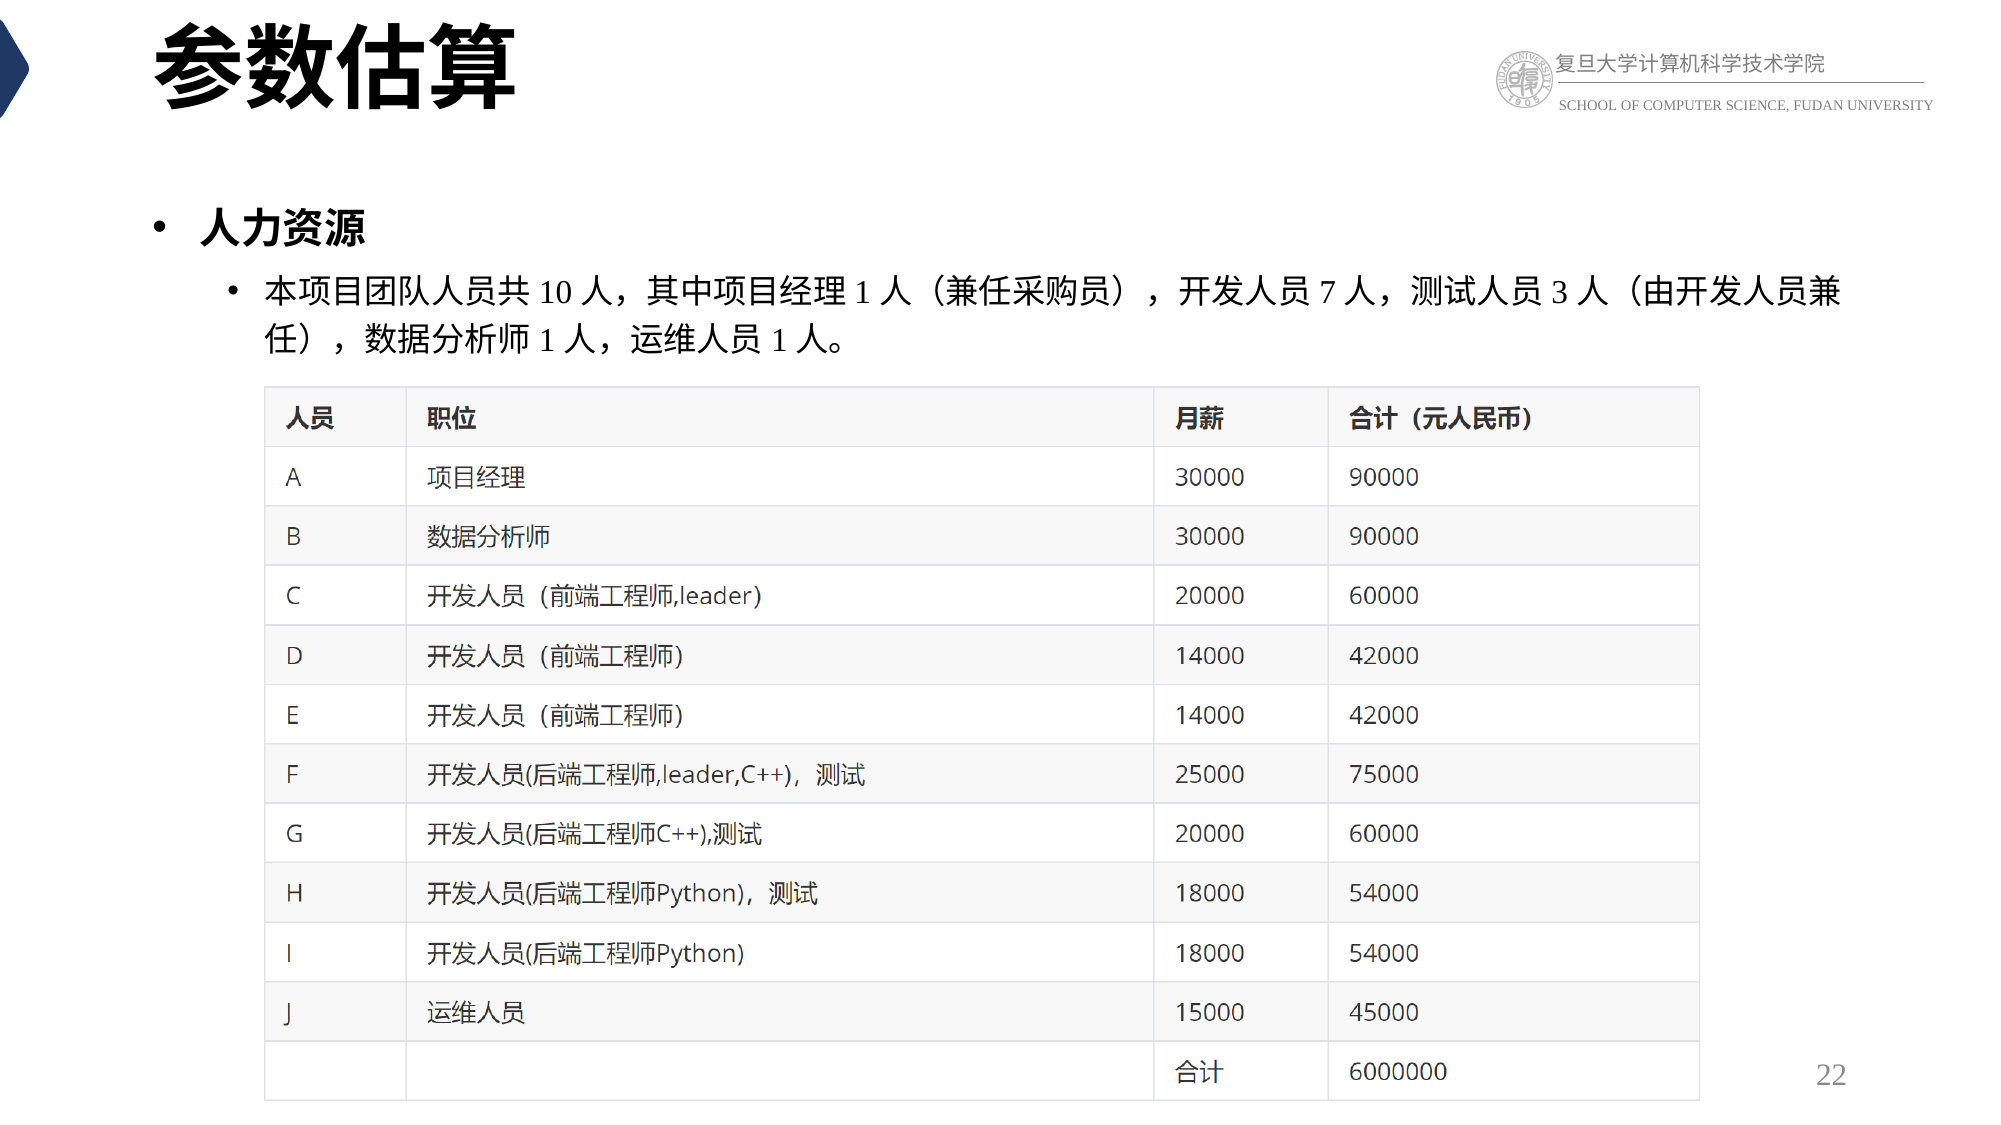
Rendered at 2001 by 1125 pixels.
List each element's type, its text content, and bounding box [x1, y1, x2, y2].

slide_number 22 [1700, 1042, 1863, 1103]
list 人力资源 本项目团队人员共10人，其中项目经理1人（兼任采购员），开发人员7人，测试人员3人（由开发人员兼任），数据分析师1人，运维人员1人。 [137, 184, 1863, 1014]
picture [262, 379, 1700, 1103]
title 参数估算 [137, 0, 1863, 144]
